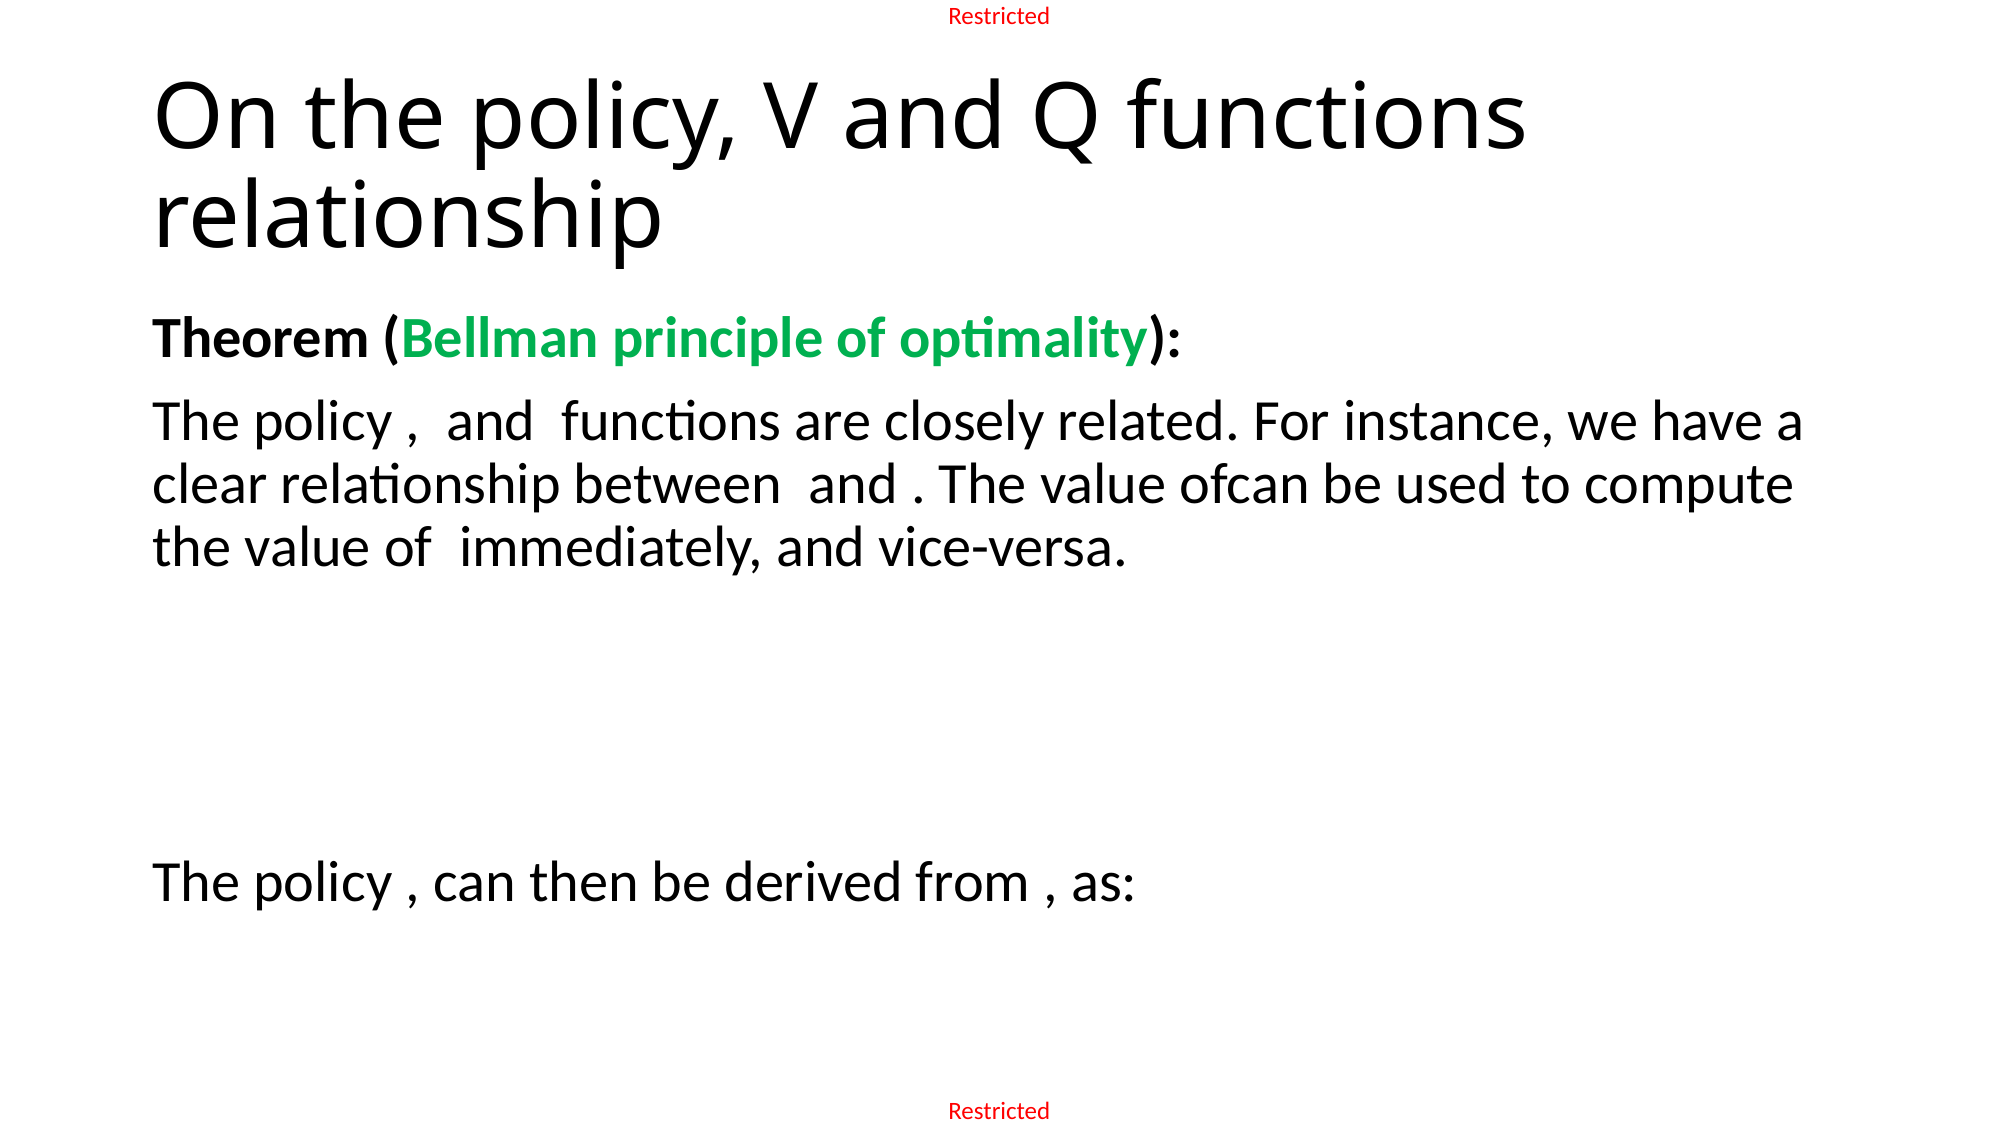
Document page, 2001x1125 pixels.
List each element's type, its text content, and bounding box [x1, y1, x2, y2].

title On the policy, V and Q functions relationship [137, 59, 1863, 278]
